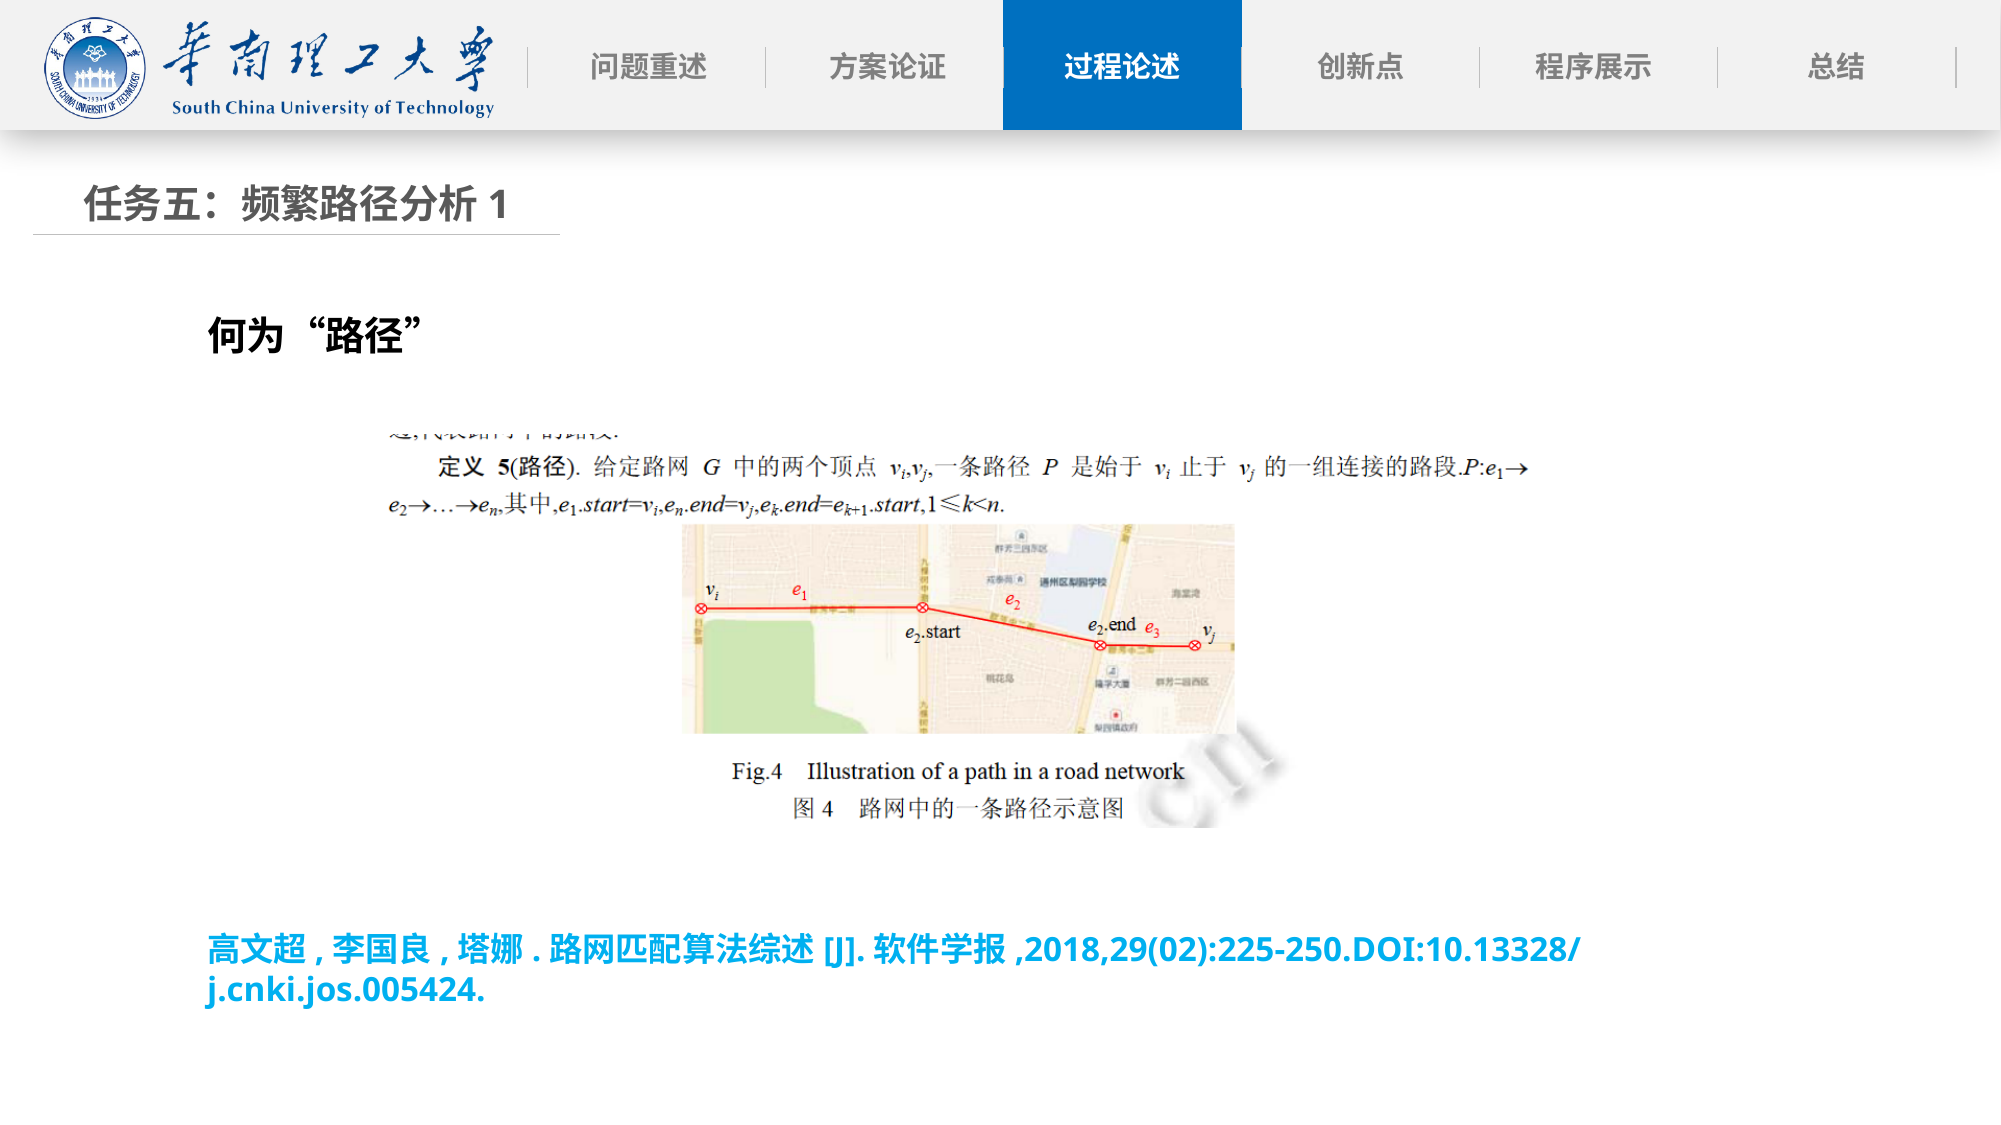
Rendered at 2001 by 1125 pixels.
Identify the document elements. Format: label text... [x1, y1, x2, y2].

text_box 任务五：频繁路径分析1 [41, 170, 551, 234]
picture [366, 434, 1634, 828]
picture [44, 17, 494, 119]
text_box 何为“路径” 高文超,李国良,塔娜.路网匹配算法综述[J].软件学报,2018,29(02):225-250.DOI:10.13328/j.cnki.jos.005424. [192, 303, 1849, 1016]
